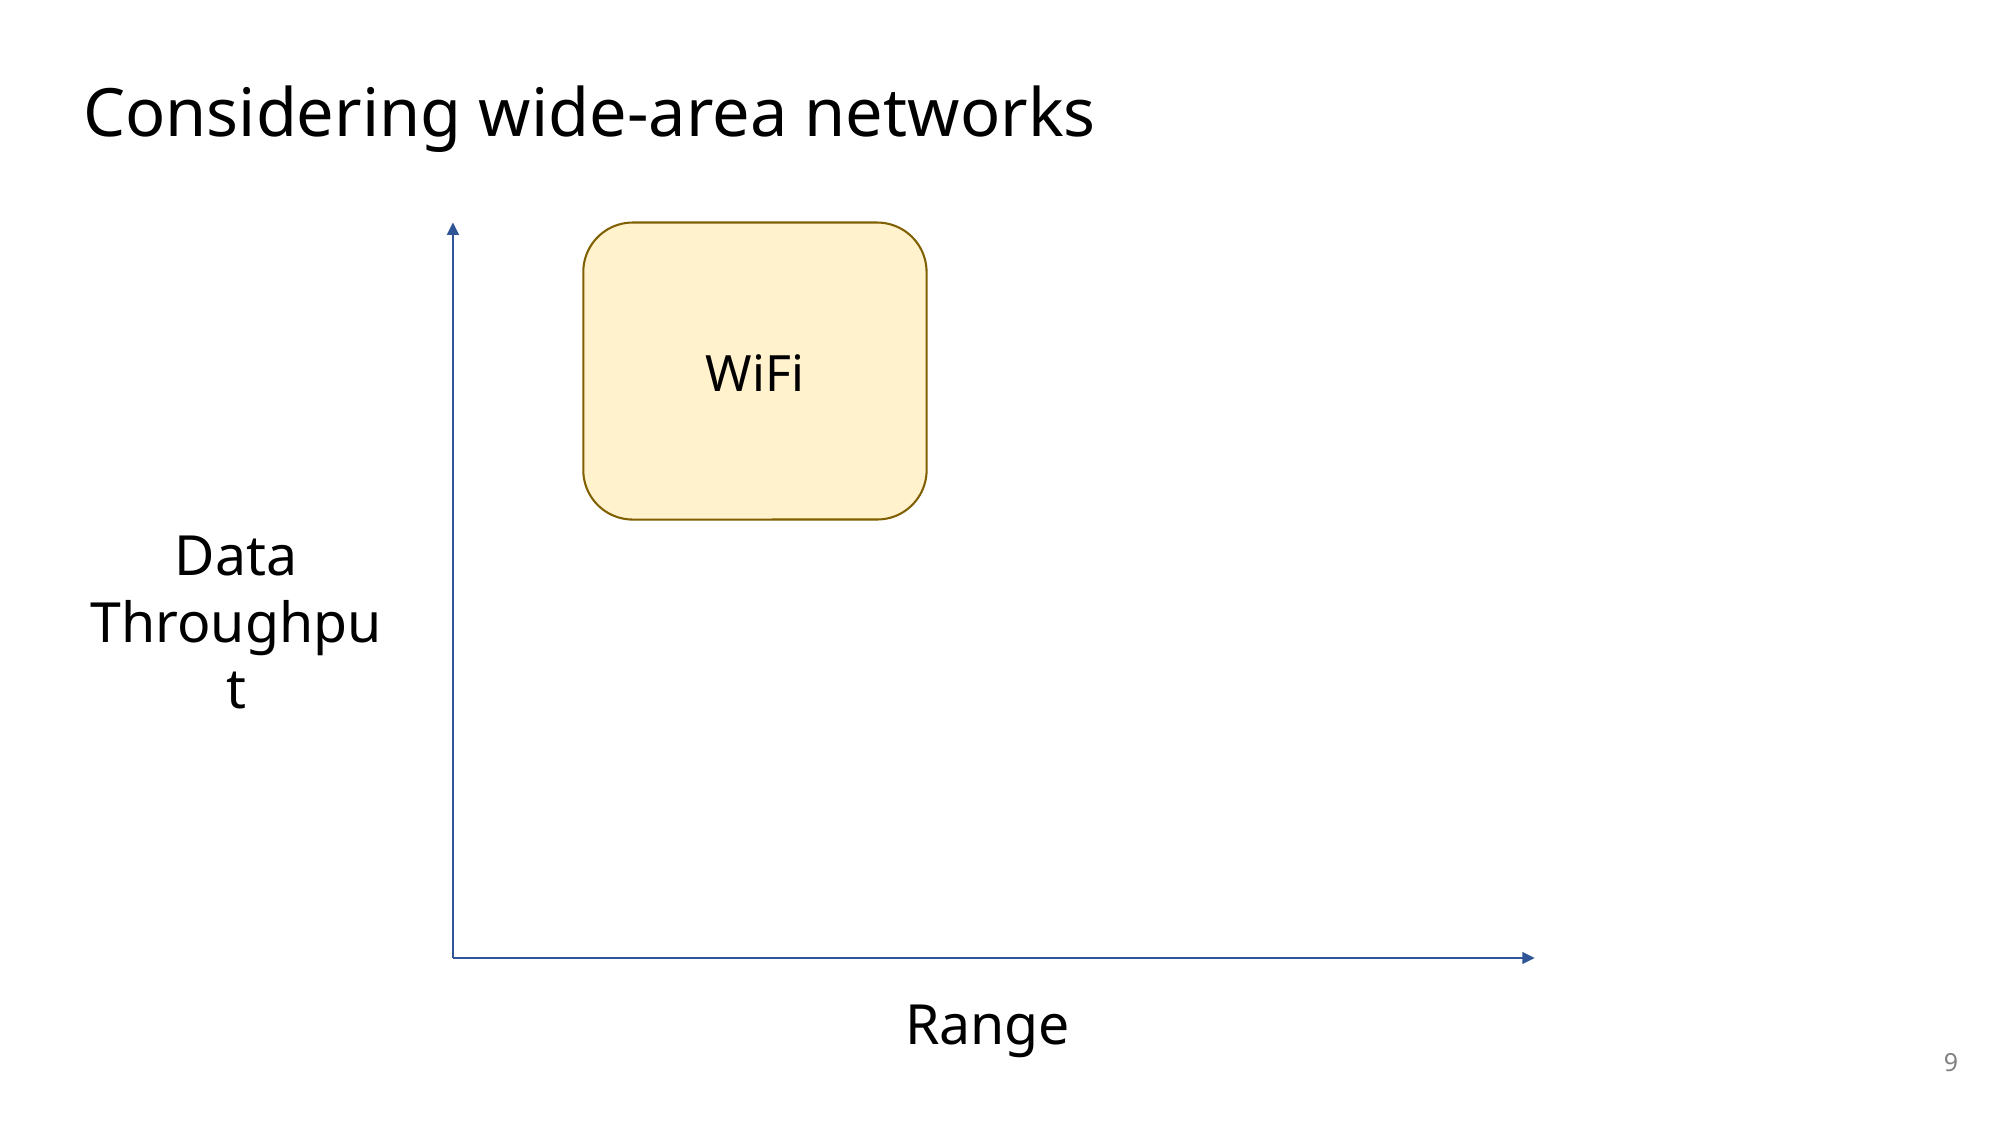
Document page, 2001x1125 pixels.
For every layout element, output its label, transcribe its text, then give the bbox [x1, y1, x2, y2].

text_box Range [837, 982, 1139, 1064]
slide_number 9 [1853, 1019, 1974, 1106]
title Considering wide-area networks [68, 64, 1932, 190]
text_box Data Throughput [68, 512, 406, 728]
text_box WiFi [582, 221, 928, 521]
